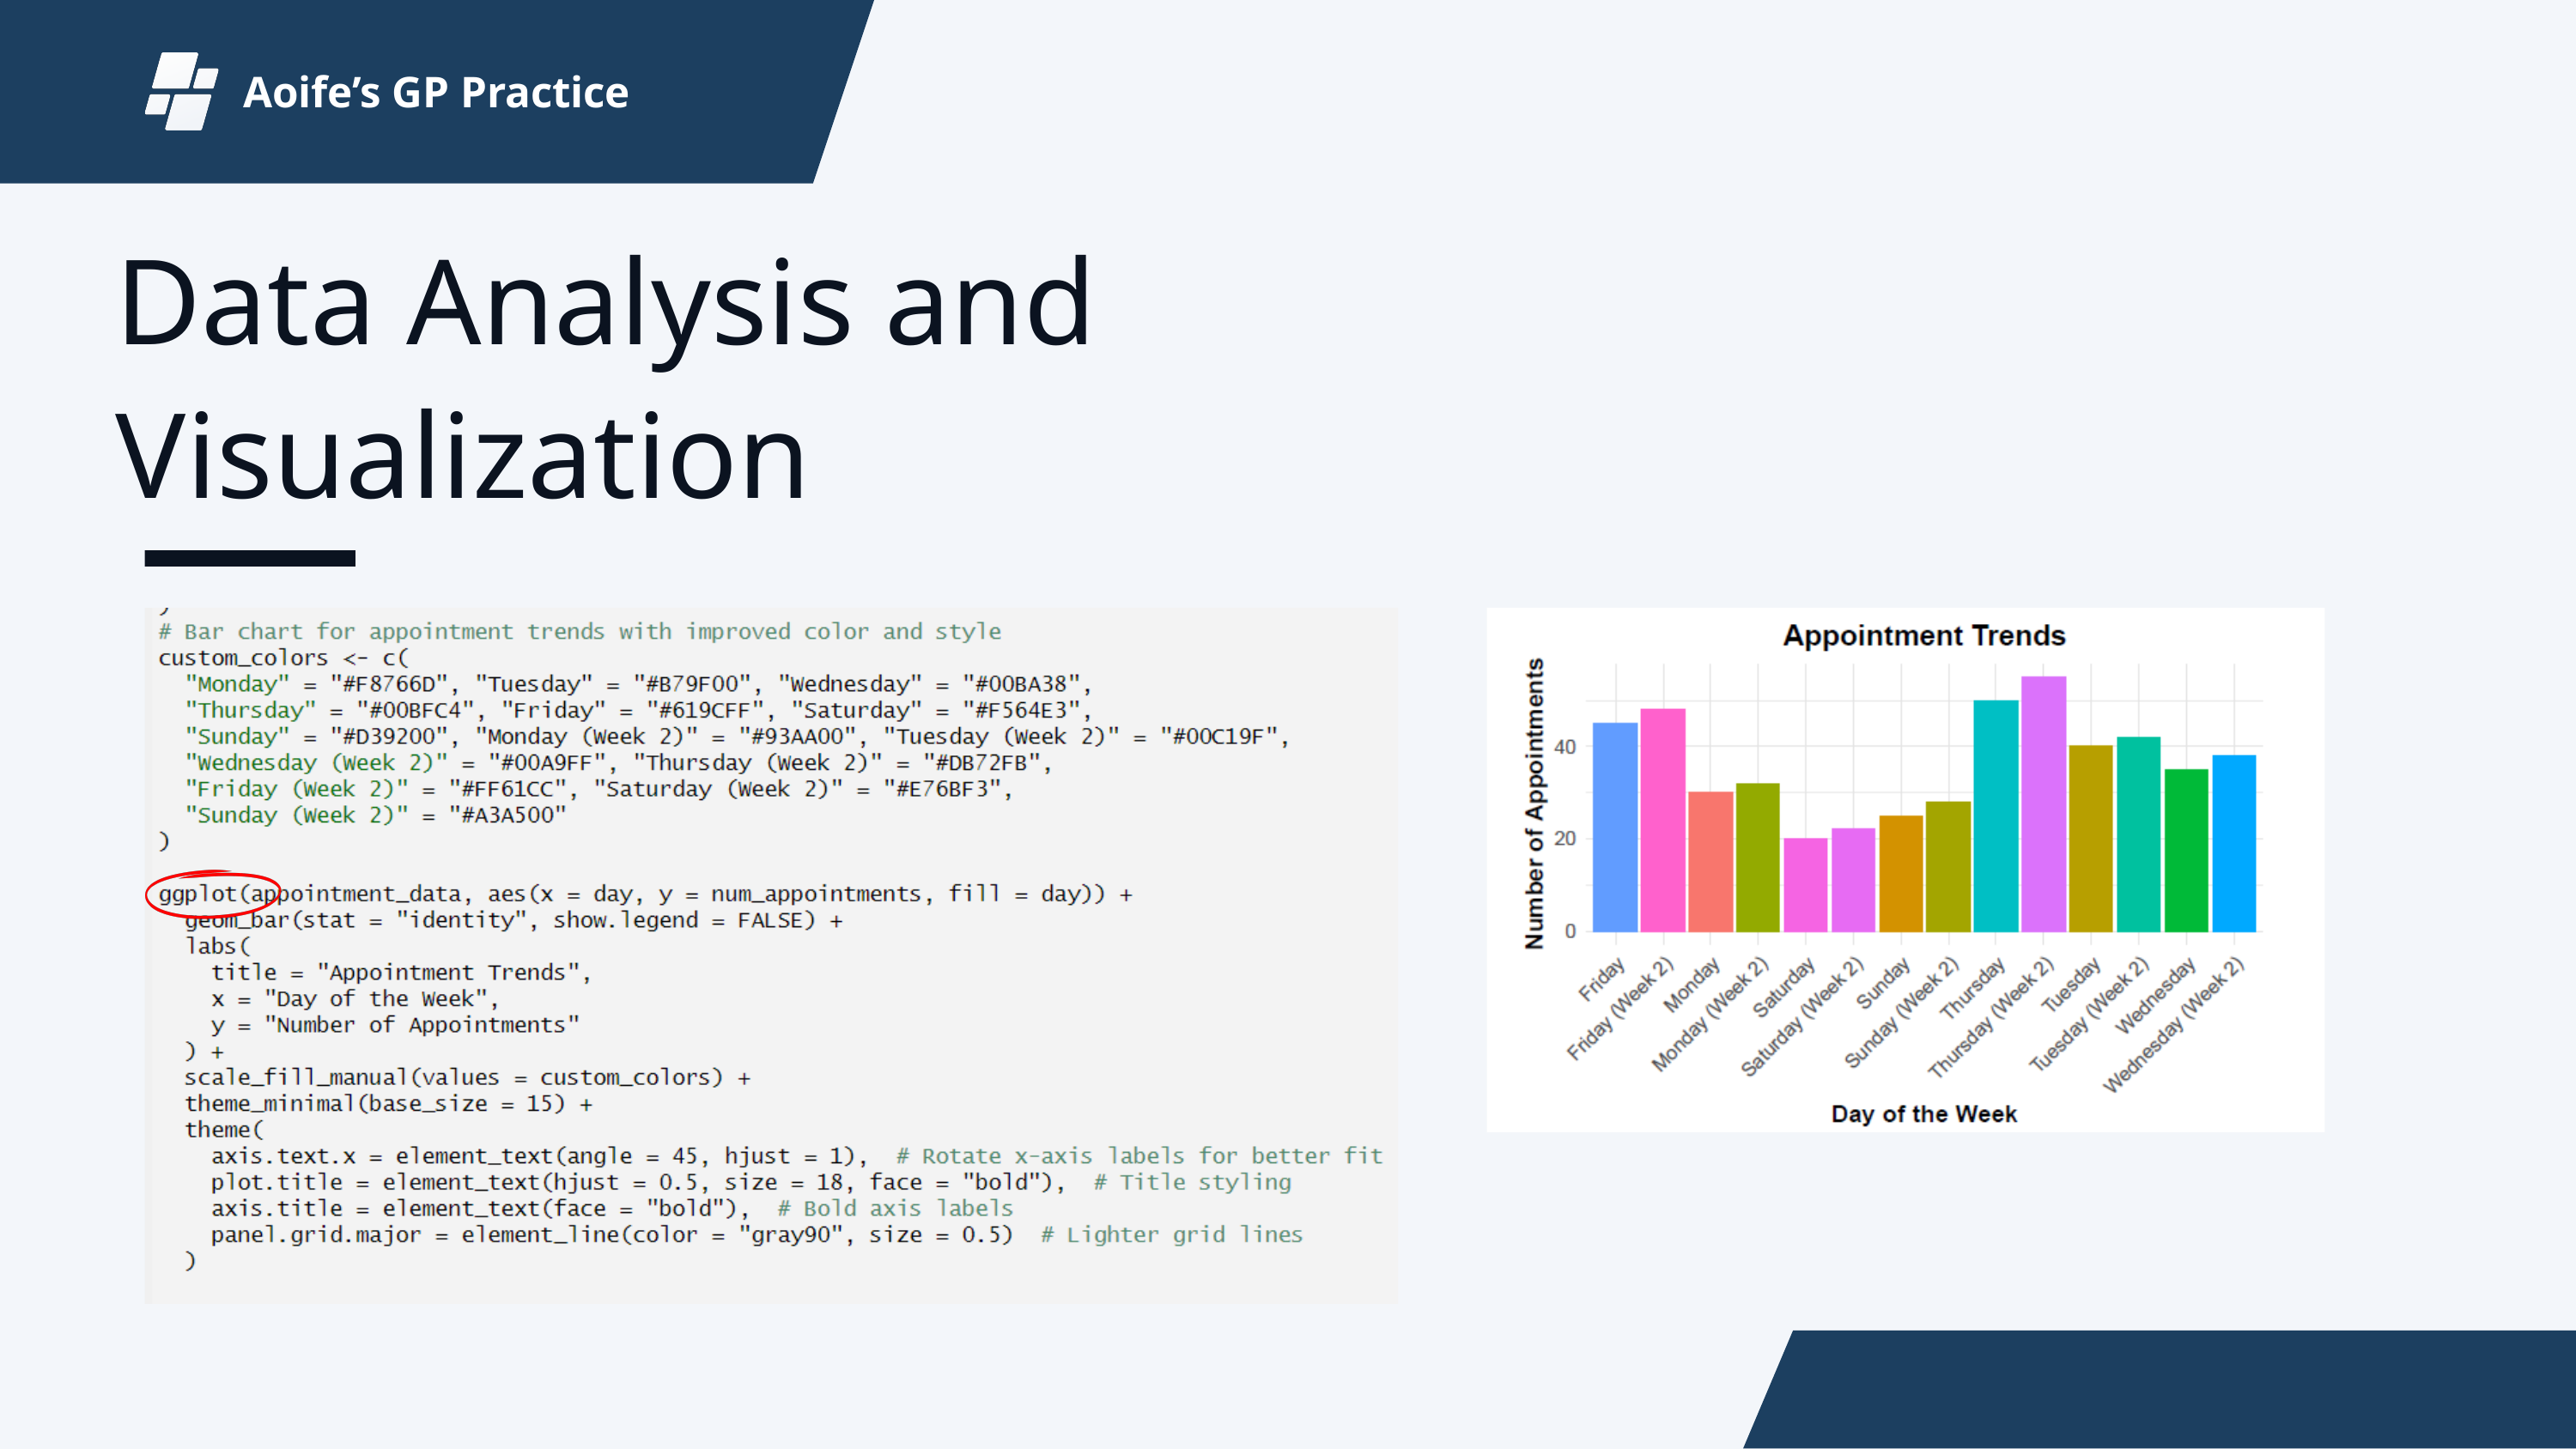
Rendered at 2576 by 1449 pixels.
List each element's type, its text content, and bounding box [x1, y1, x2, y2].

text_box [144, 870, 283, 919]
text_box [0, 0, 875, 184]
text_box [144, 608, 1399, 1304]
text_box [1486, 608, 2325, 1132]
text_box Data Analysis and Visualization [115, 215, 1343, 675]
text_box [1742, 1330, 2576, 1449]
